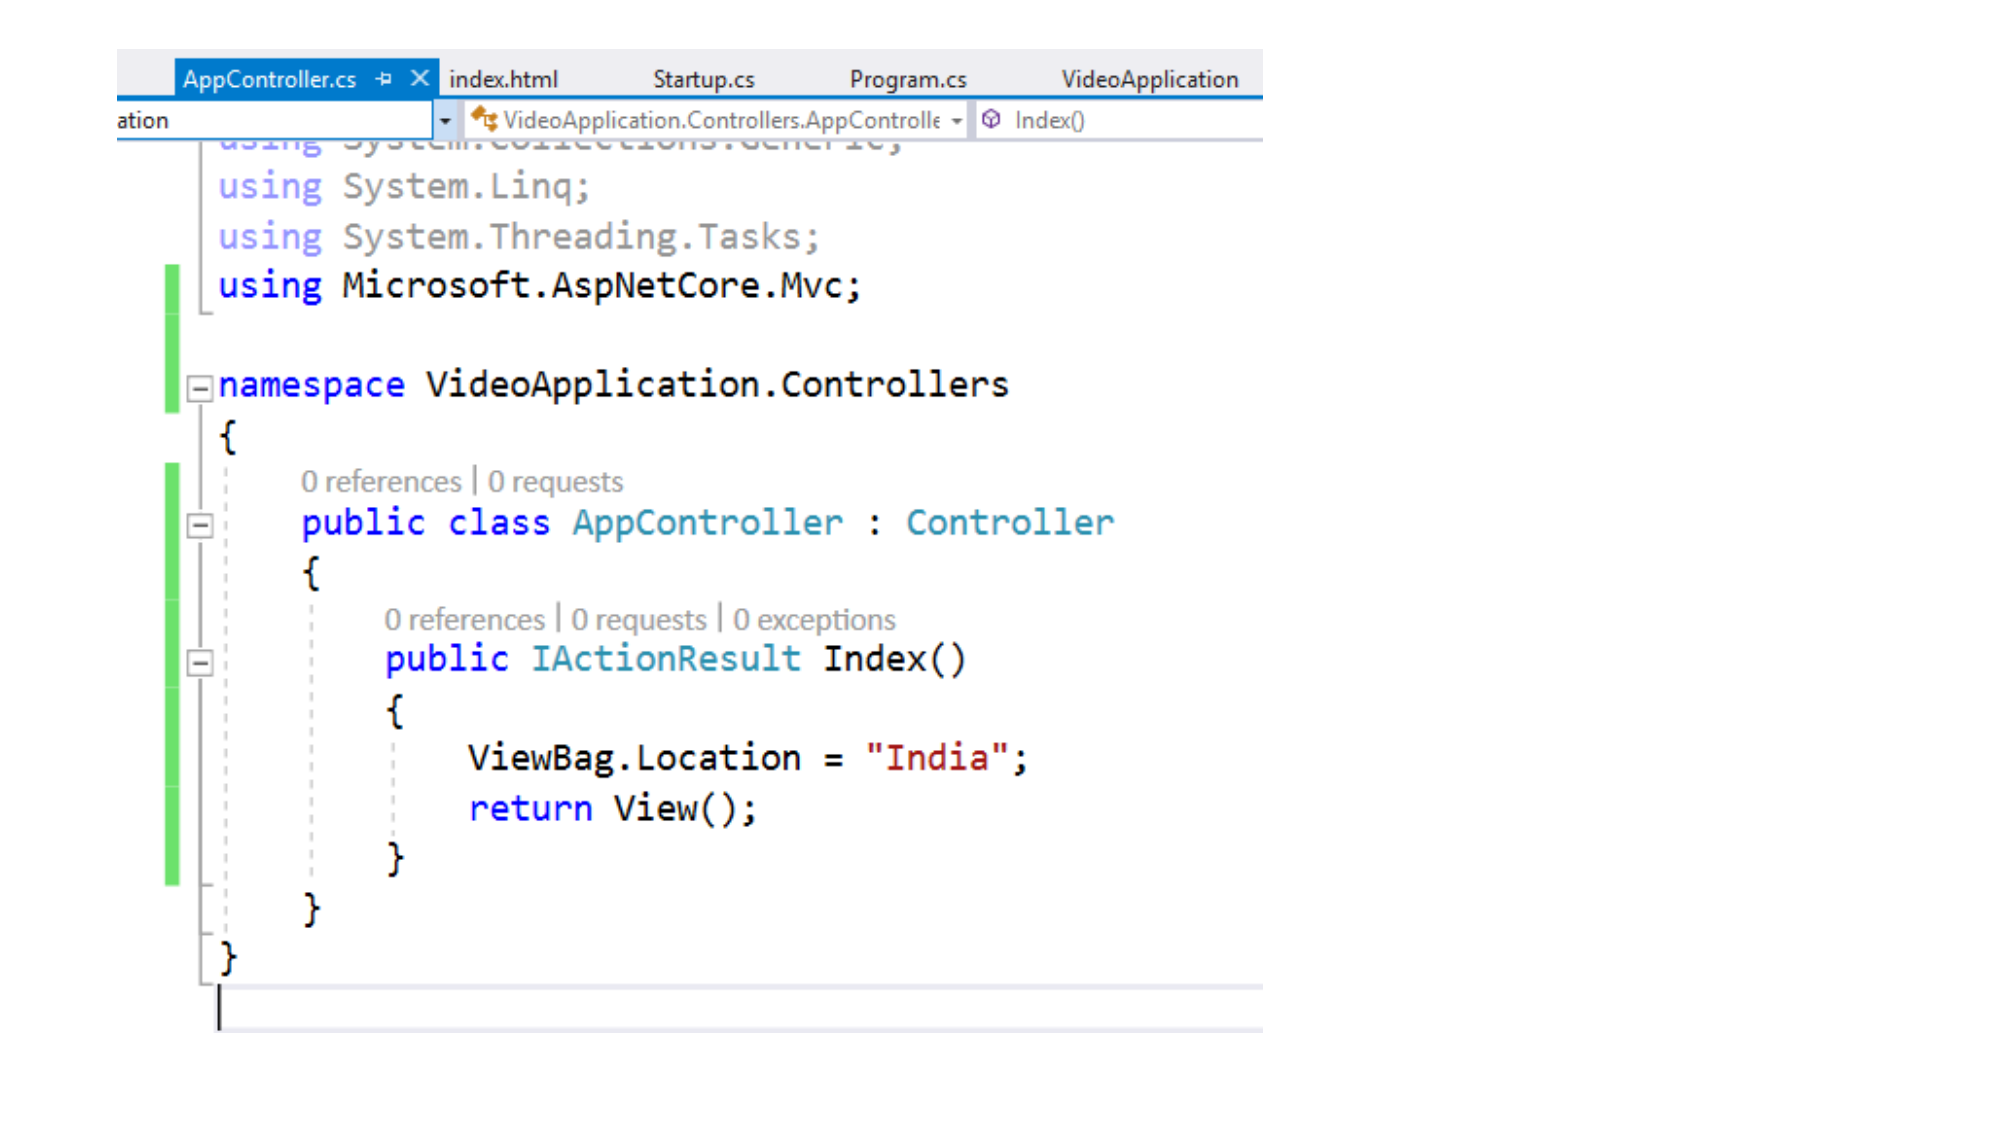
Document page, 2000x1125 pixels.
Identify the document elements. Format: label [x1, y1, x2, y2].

picture [117, 48, 1263, 1033]
